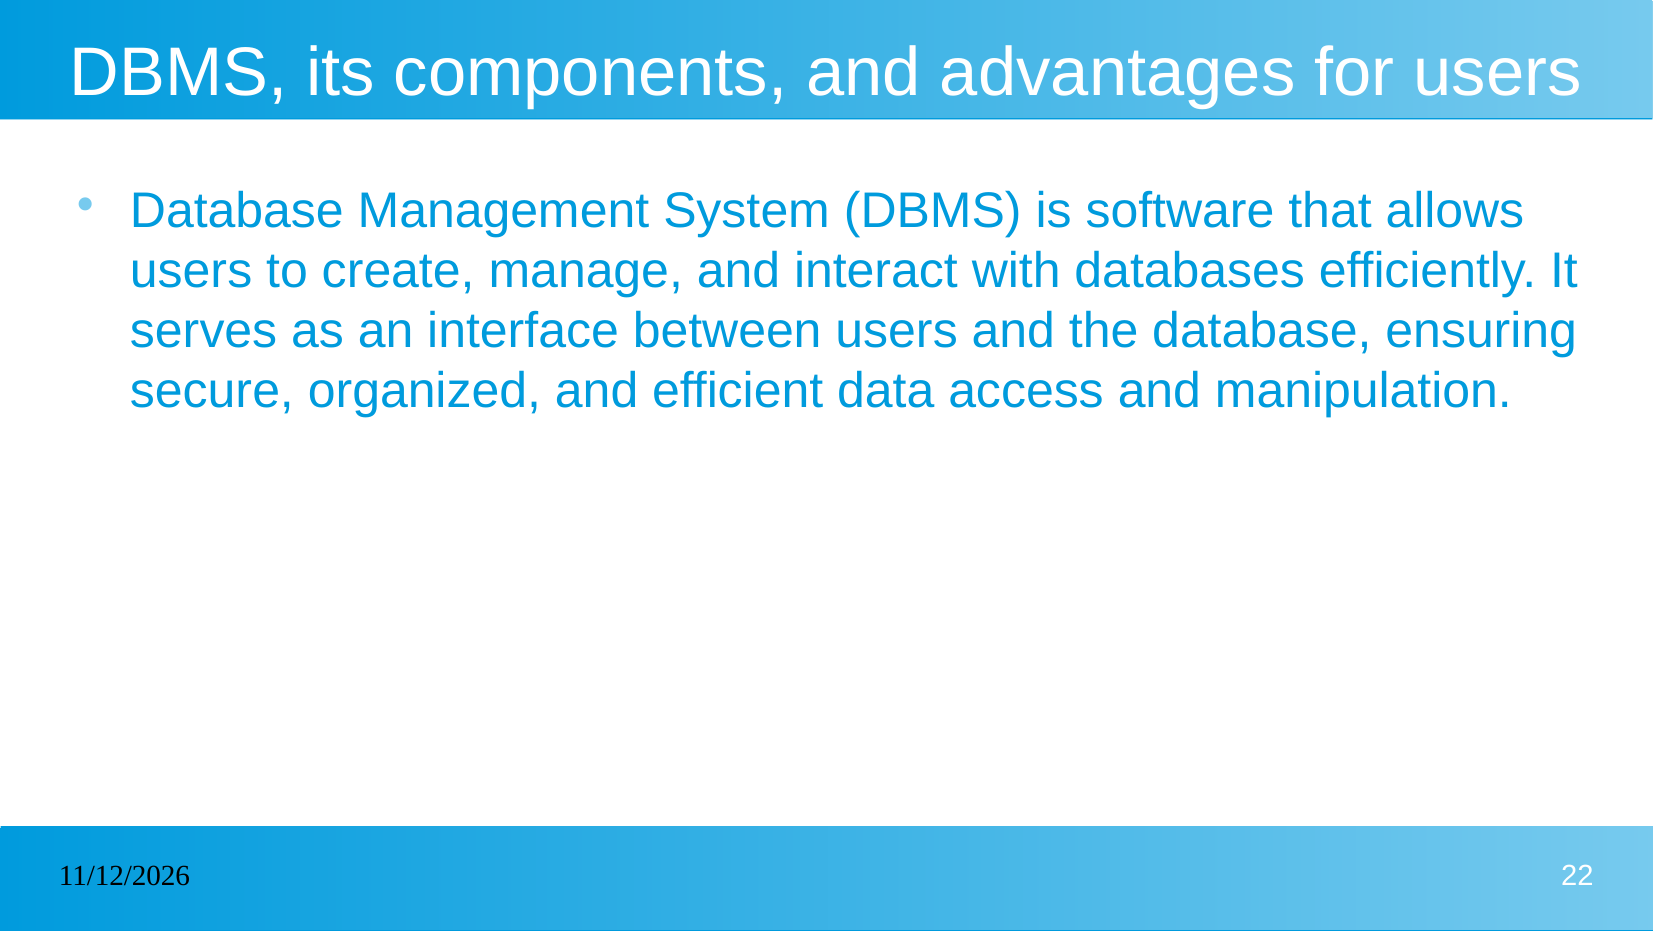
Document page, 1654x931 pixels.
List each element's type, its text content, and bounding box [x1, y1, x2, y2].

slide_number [59, 856, 443, 915]
slide_number 22 [1210, 856, 1594, 915]
list Database Management System (DBMS) is software that allows users to create, manage, and interact with databases efficiently. It serves as an interface between users and the database, ensuring secure, organized, and efficient data access and manipulation. [59, 177, 1594, 767]
title DBMS, its components, and advantages for users [59, 29, 1594, 108]
